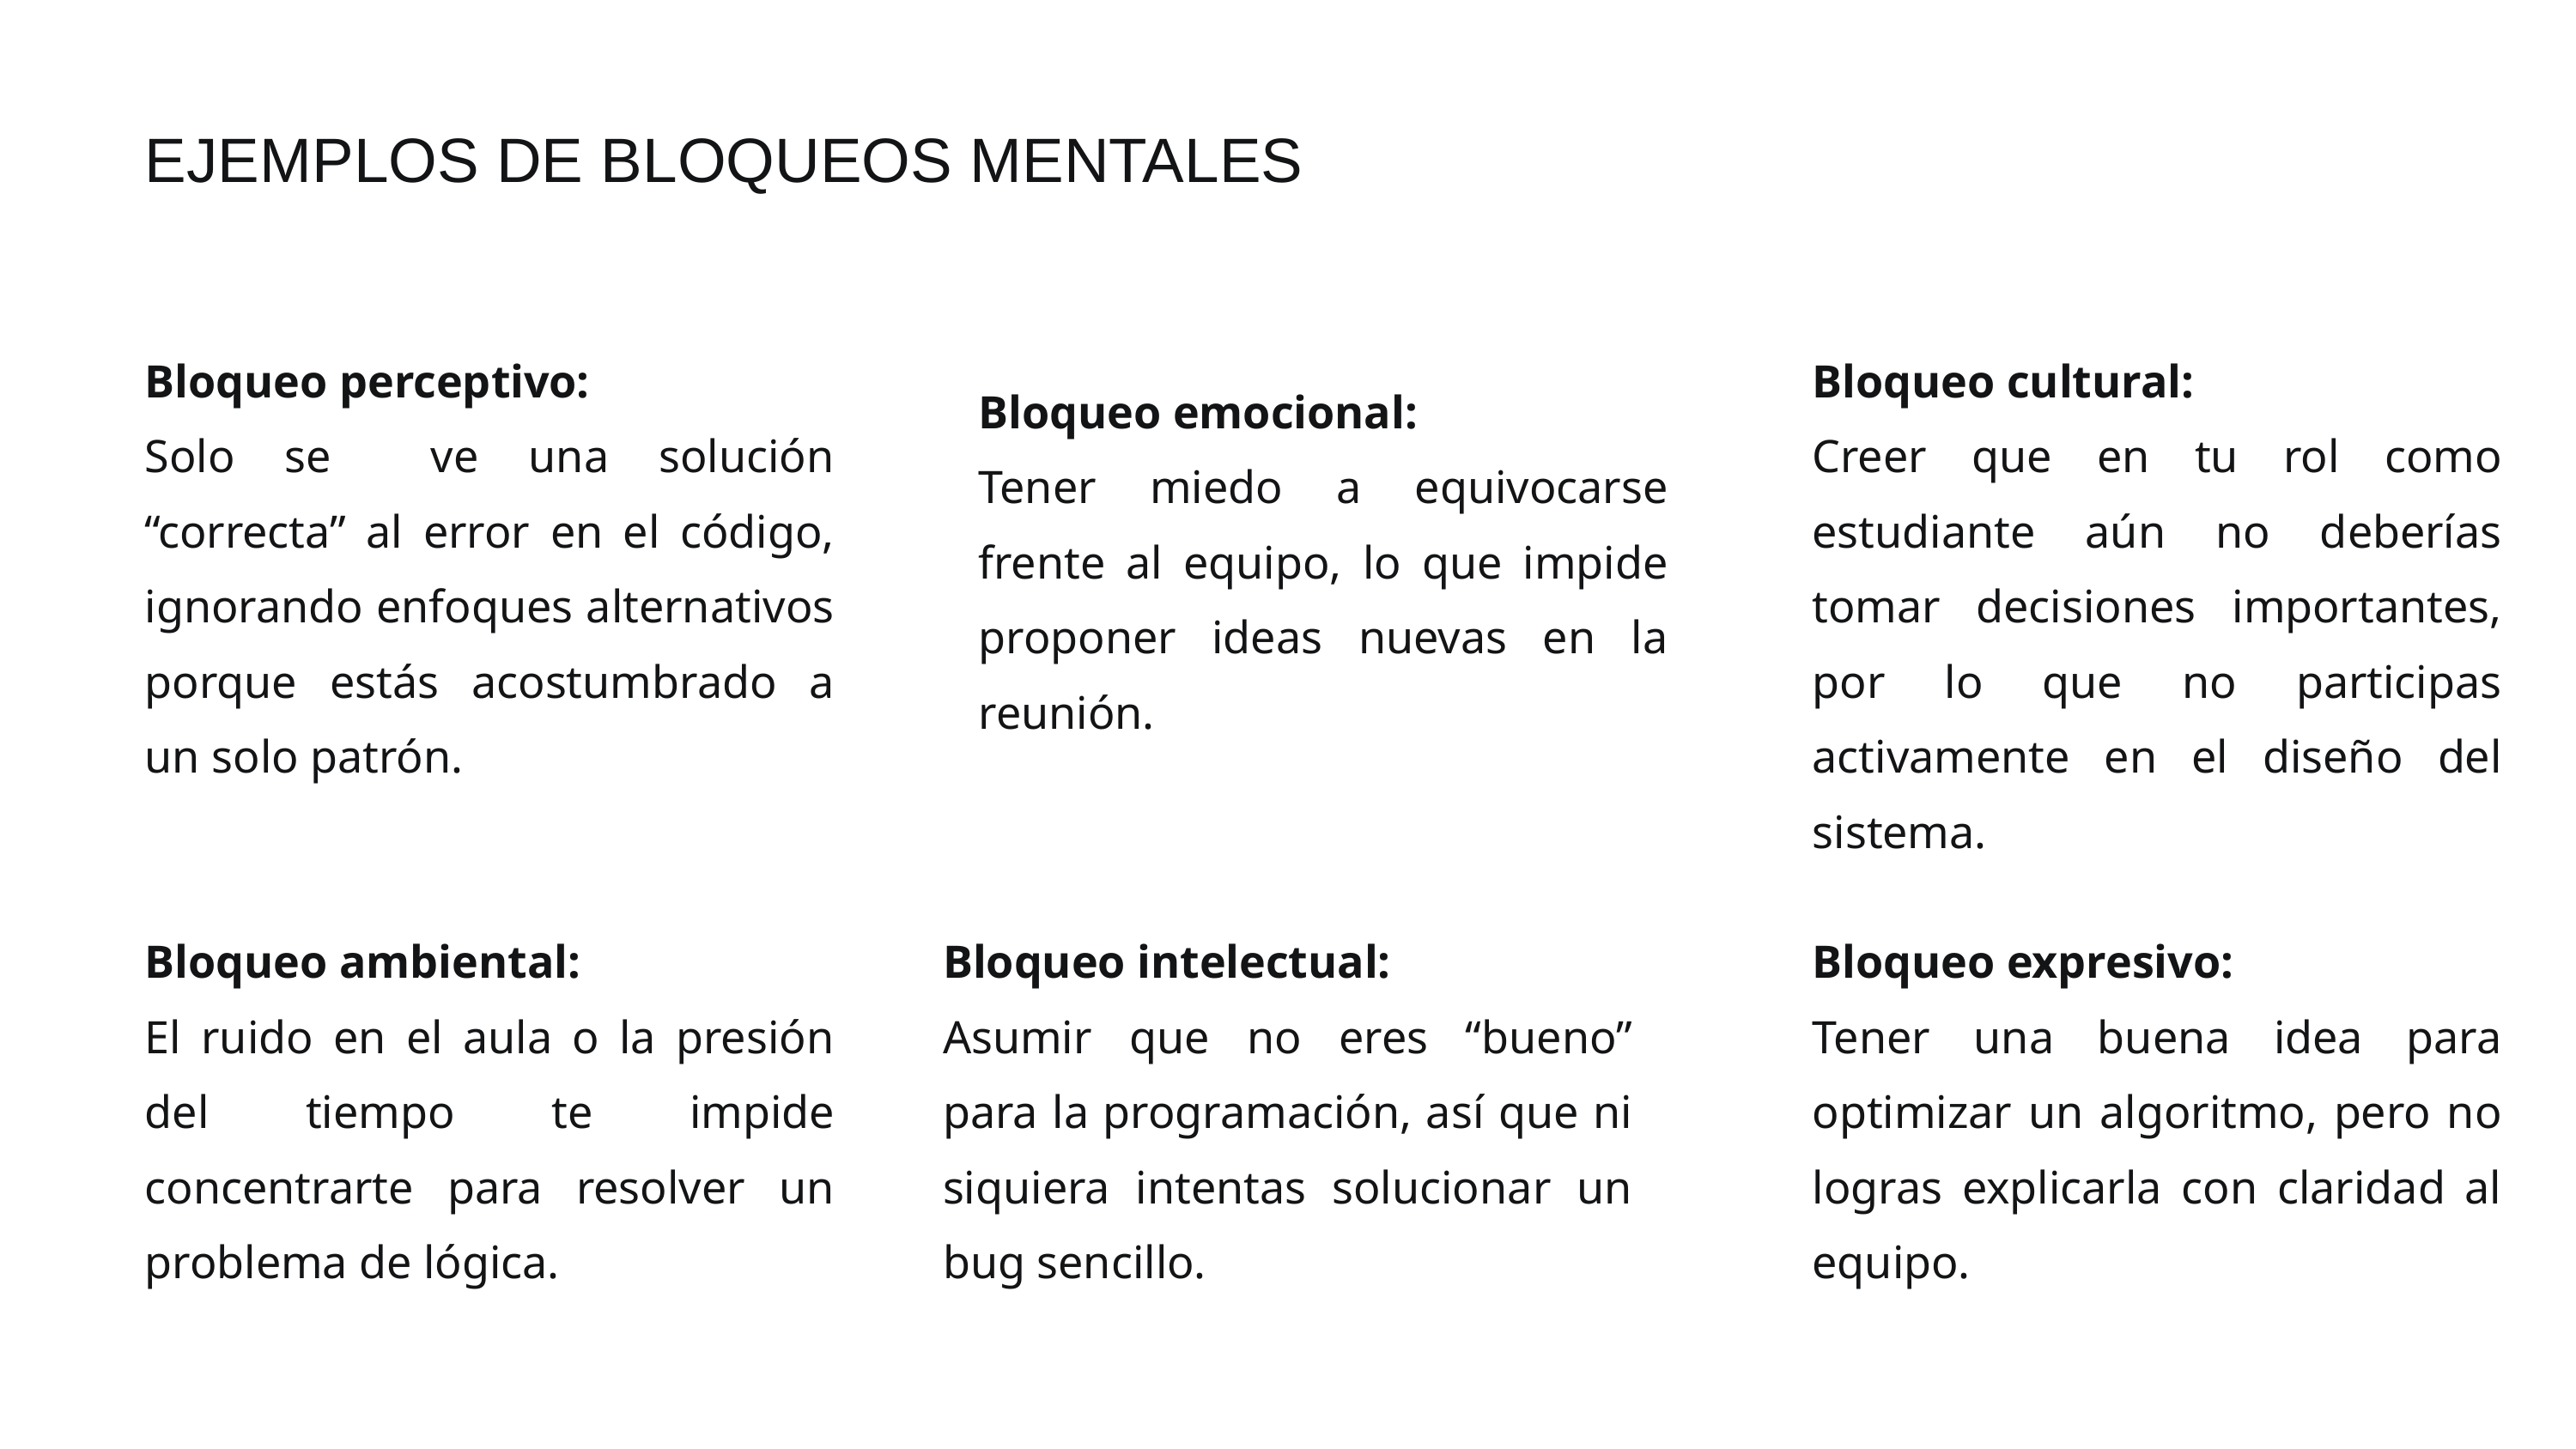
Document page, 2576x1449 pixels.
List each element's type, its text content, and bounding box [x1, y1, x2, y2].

text_box Bloqueo perceptivo: Solo se ve una solución “correcta” al error en el código, ignorando enfoques alternativos porque estás acostumbrado a un solo patrón. [144, 331, 835, 782]
text_box Bloqueo expresivo: Tener una buena idea para optimizar un algoritmo, pero no logras explicarla con claridad al equipo. [1812, 912, 2503, 1288]
text_box Bloqueo ambiental: El ruido en el aula o la presión del tiempo te impide concentrarte para resolver un problema de lógica. [144, 912, 835, 1288]
text_box EJEMPLOS DE BLOQUEOS MENTALES [144, 110, 2383, 196]
text_box Bloqueo emocional: Tener miedo a equivocarse frente al equipo, lo que impide proponer ideas nuevas en la reunión. [978, 362, 1669, 738]
text_box Bloqueo cultural: Creer que en tu rol como estudiante aún no deberías tomar decisiones importantes, por lo que no participas activamente en el diseño del sistema. [1812, 331, 2503, 858]
text_box Bloqueo intelectual: Asumir que no eres “bueno” para la programación, así que ni siquiera intentas solucionar un bug sencillo. [943, 912, 1633, 1288]
